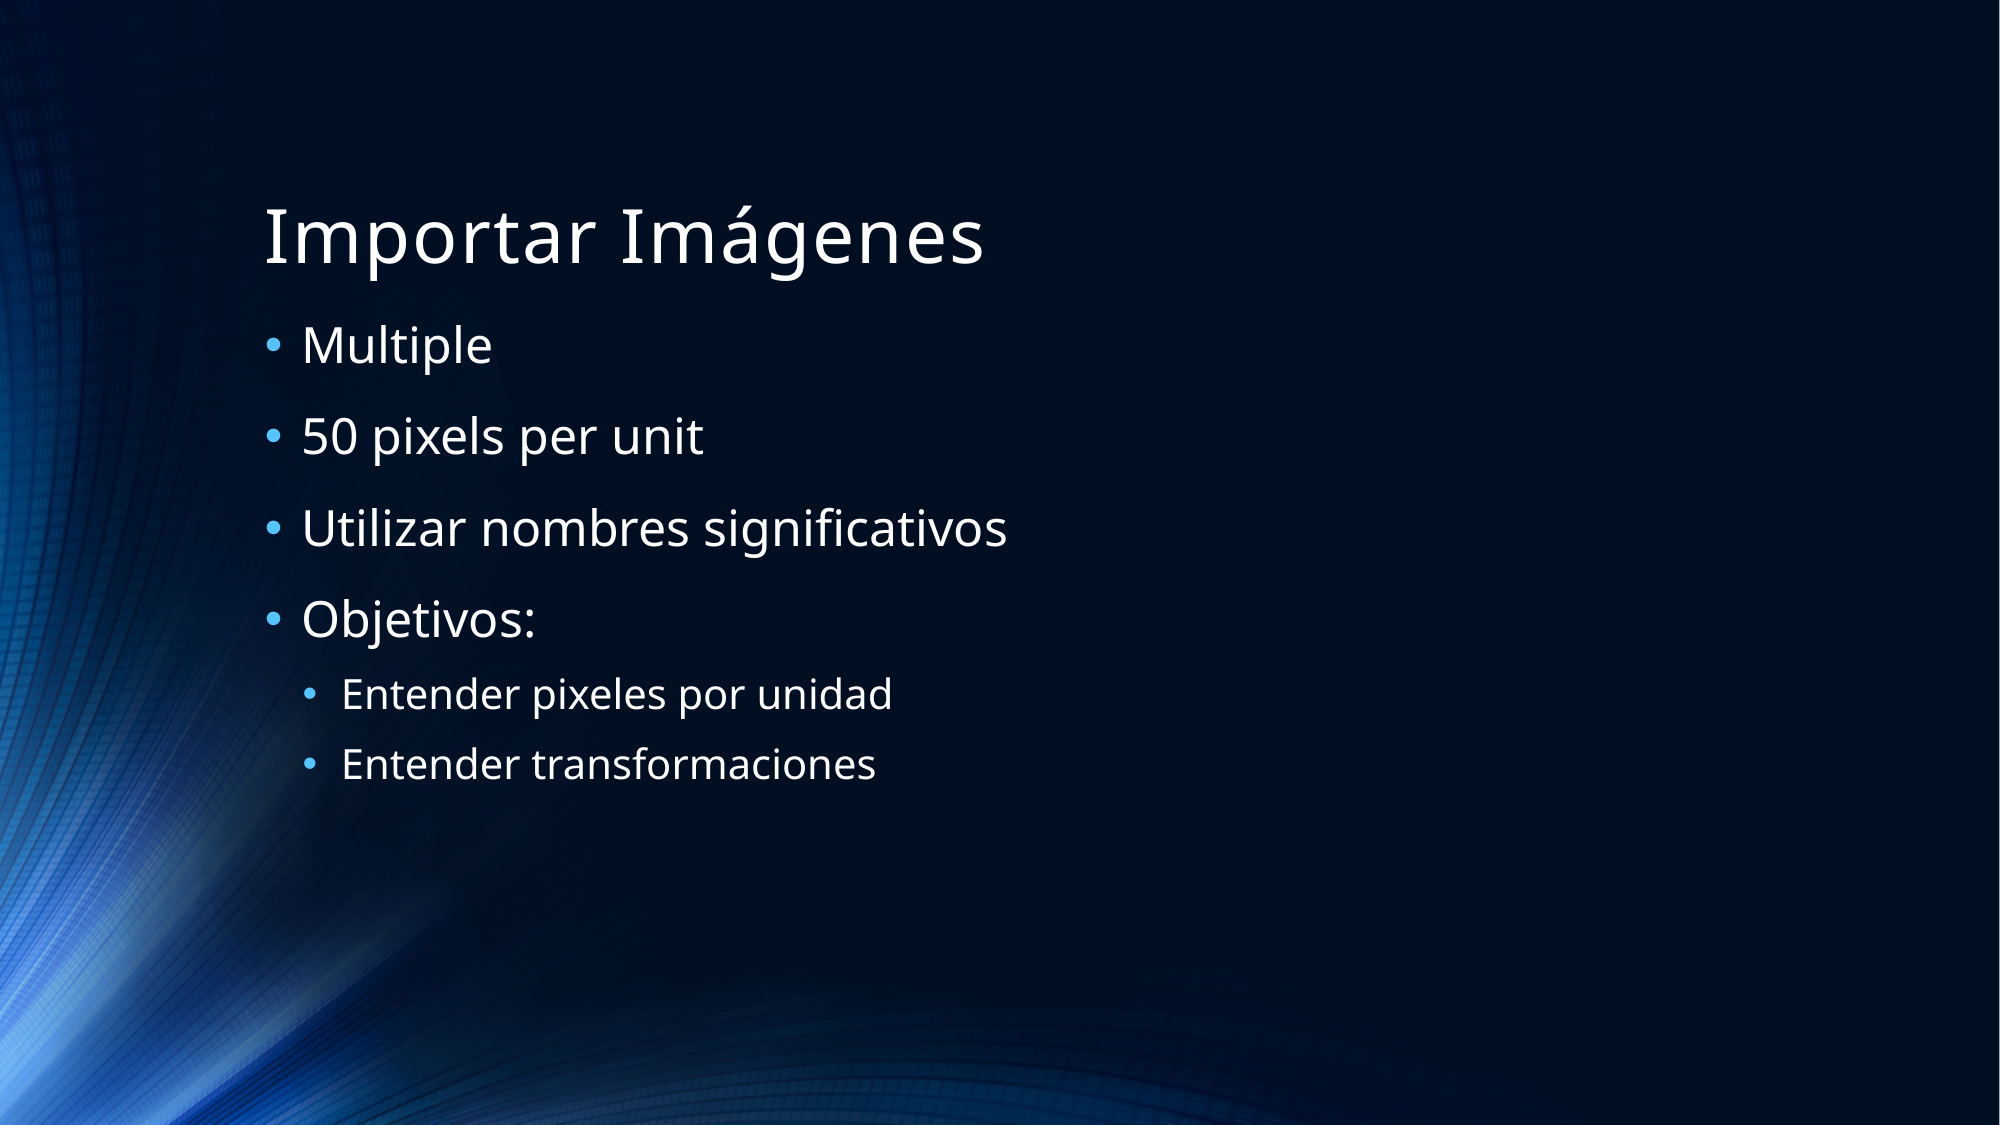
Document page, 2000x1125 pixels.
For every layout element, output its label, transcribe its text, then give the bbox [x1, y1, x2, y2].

list Multiple 50 pixels per unit Utilizar nombres significativos Objetivos: Entender pixeles por unidad Entender transformaciones [249, 312, 1749, 988]
title Importar Imágenes [249, 62, 1750, 288]
picture [0, 0, 2000, 1125]
